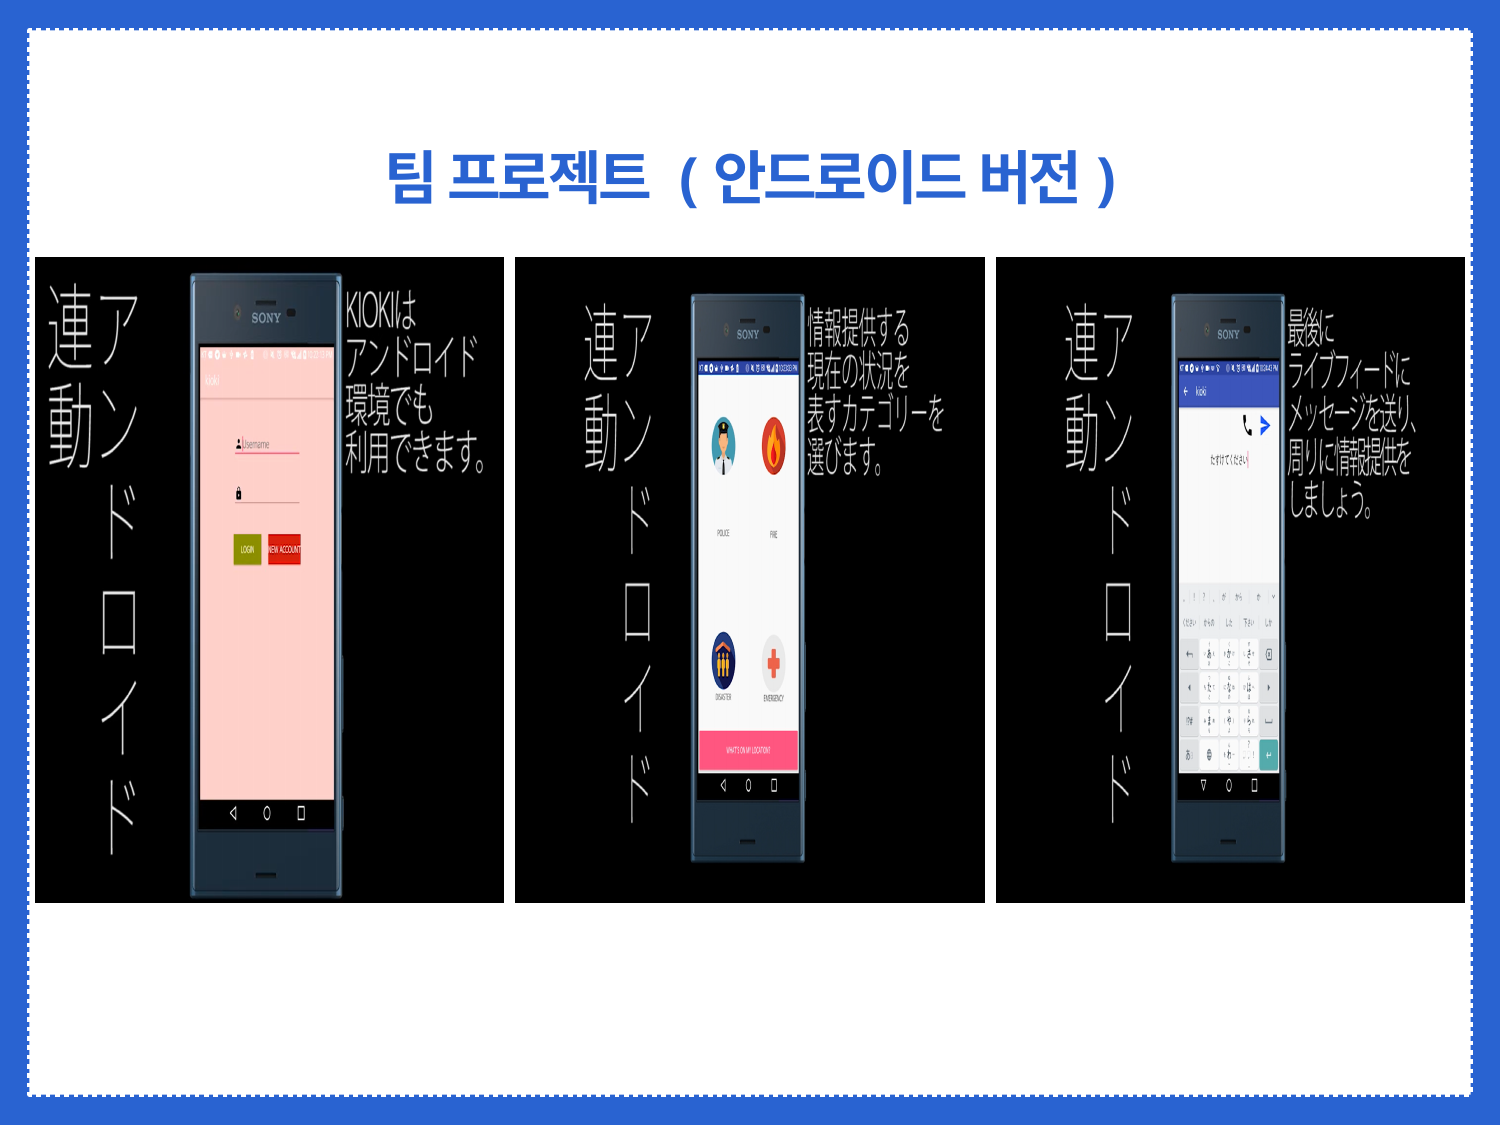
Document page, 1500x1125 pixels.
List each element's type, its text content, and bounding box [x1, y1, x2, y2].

picture [515, 257, 985, 903]
text_box [27, 28, 1473, 266]
picture [34, 257, 505, 903]
title 팀 프로젝트 (안드로이드 버전) [112, 81, 1388, 236]
text_box [27, 896, 1473, 1097]
picture [995, 257, 1466, 903]
